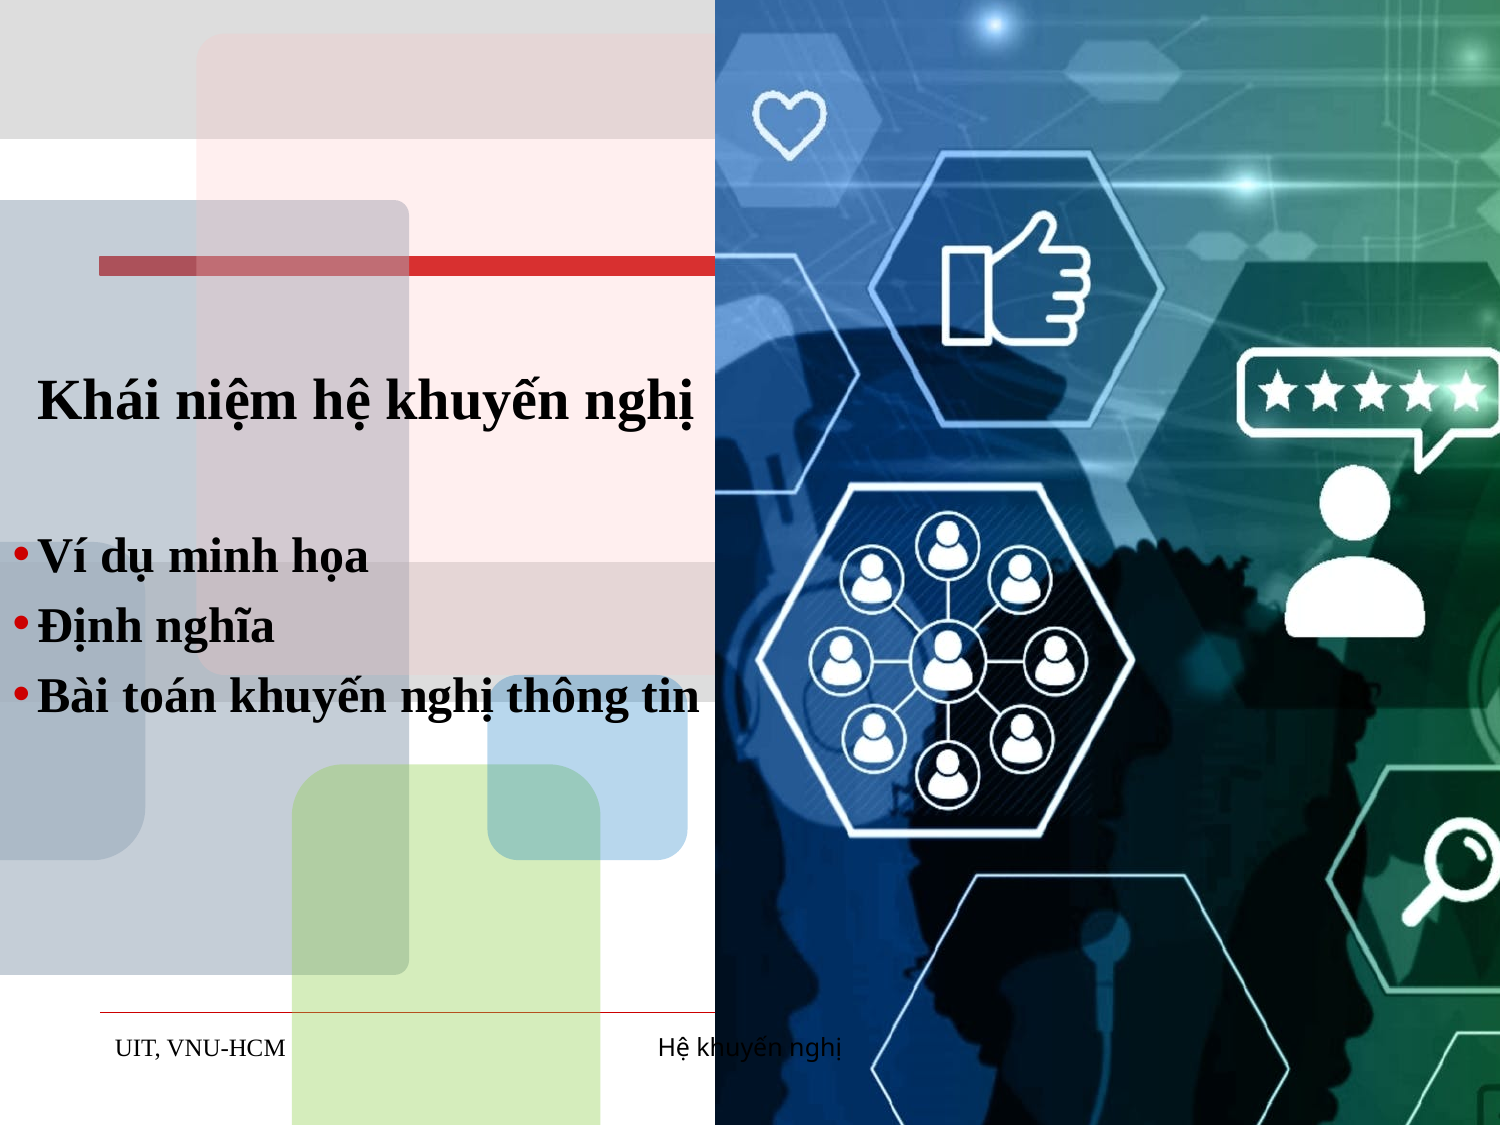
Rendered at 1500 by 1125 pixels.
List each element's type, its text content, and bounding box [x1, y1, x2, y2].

text_box [196, 33, 710, 277]
text_box [291, 978, 601, 1125]
text_box [0, 200, 196, 277]
list Khái niệm hệ khuyến nghị Ví dụ minh họa Định nghĩa Bài toán khuyến nghị thông tin [0, 277, 710, 978]
text_box Hệ khuyến nghị [512, 1024, 710, 1103]
picture [0, 978, 291, 1125]
text_box UIT, VNU-HCM [99, 1024, 291, 1103]
picture [0, 0, 1500, 1125]
